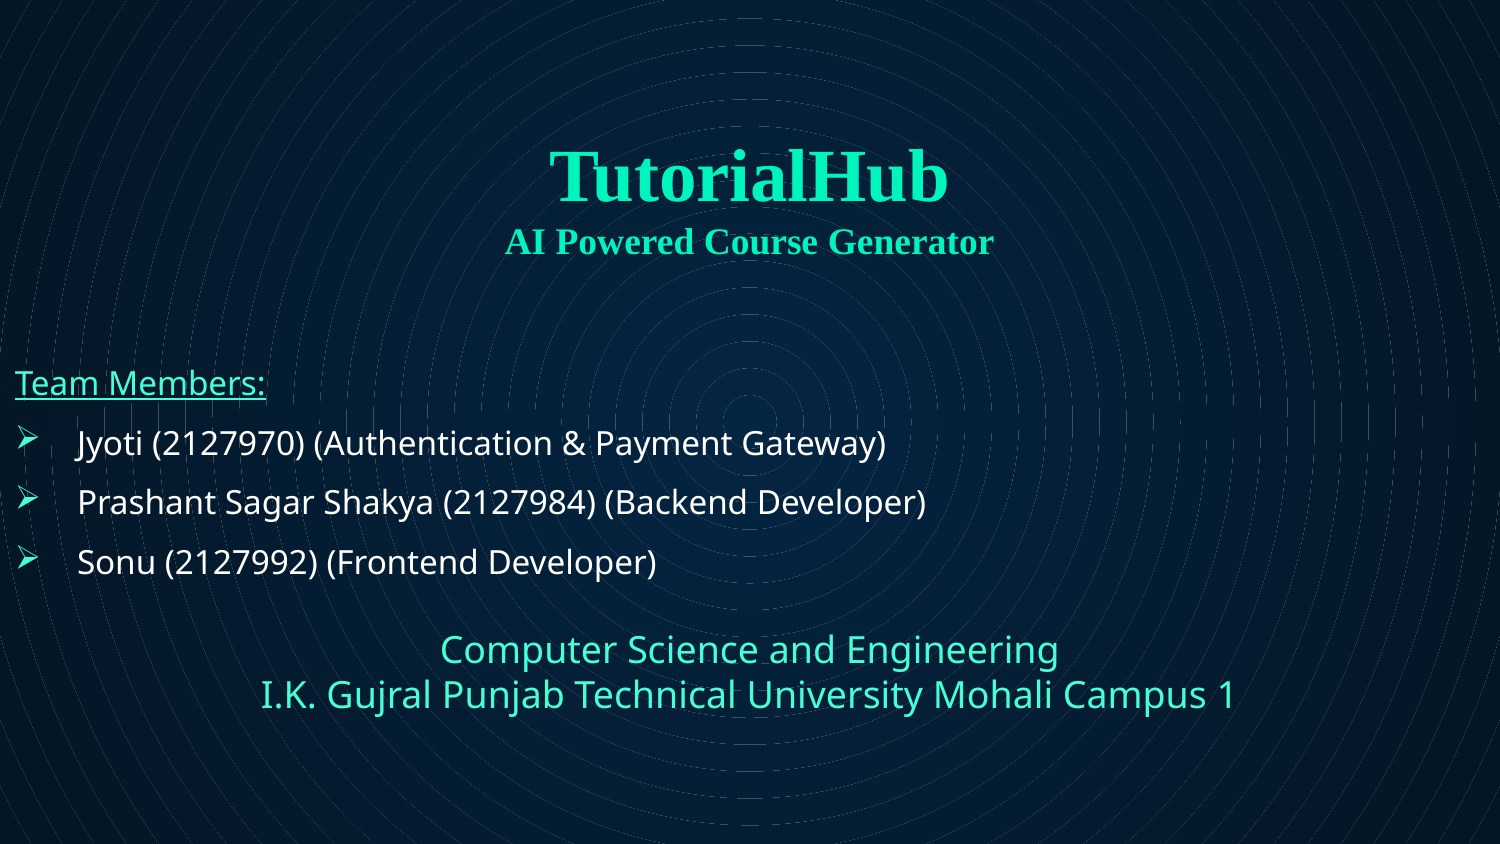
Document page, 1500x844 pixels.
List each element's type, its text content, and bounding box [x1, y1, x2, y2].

text_box TutorialHub AI Powered Course Generator Team Members: Jyoti (2127970) (Authentication & Payment Gateway) Prashant Sagar Shakya (2127984) (Backend Developer) Sonu (2127992) (Frontend Developer) Computer Science and Engineering I.K. Gujral Punjab Technical University Mohali Campus 1 [0, 119, 1500, 724]
